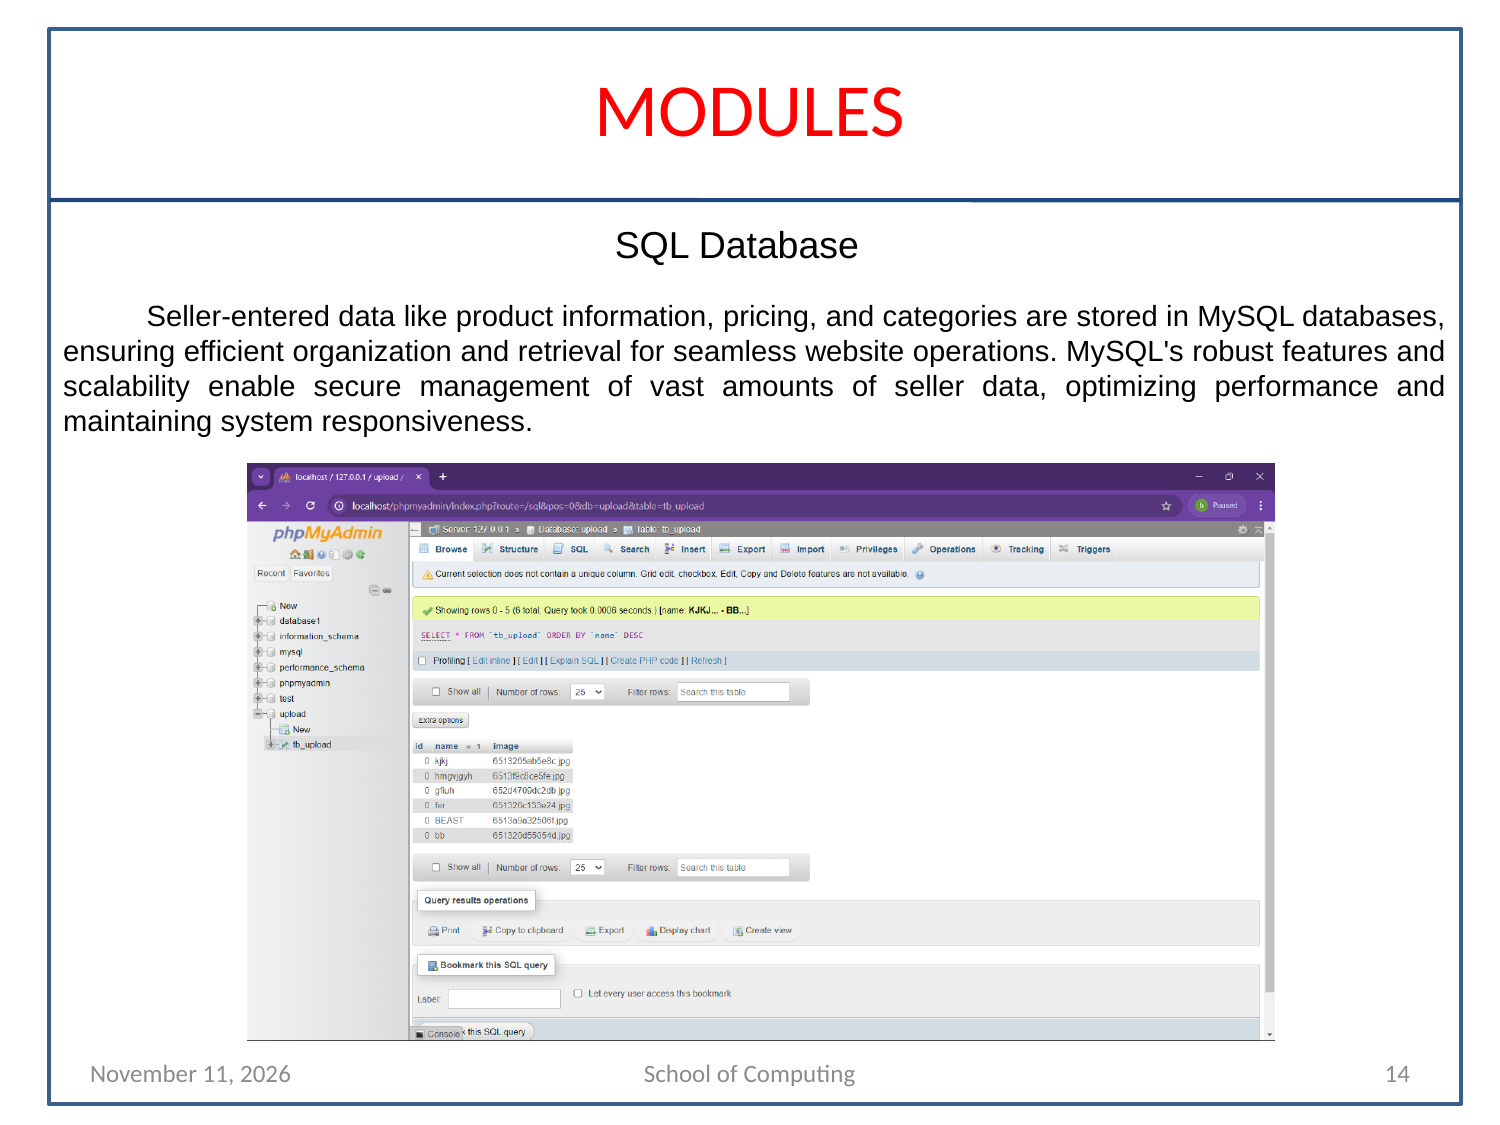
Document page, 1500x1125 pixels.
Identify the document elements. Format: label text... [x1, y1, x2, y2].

slide_number 14 [1074, 1042, 1425, 1103]
footer School of Computing [512, 1049, 988, 1103]
picture [246, 462, 1276, 1041]
text_box SQL Database [599, 213, 963, 259]
title MODULES [75, 12, 1425, 200]
text_box Seller-entered data like product information, pricing, and categories are stored in MySQL databases, ensuring efficient organization and retrieval for seamless website operations. MySQL's robust features and scalability enable secure management of vast amounts of seller data, optimizing performance and maintaining system responsiveness. [48, 259, 1463, 475]
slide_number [75, 1042, 425, 1103]
